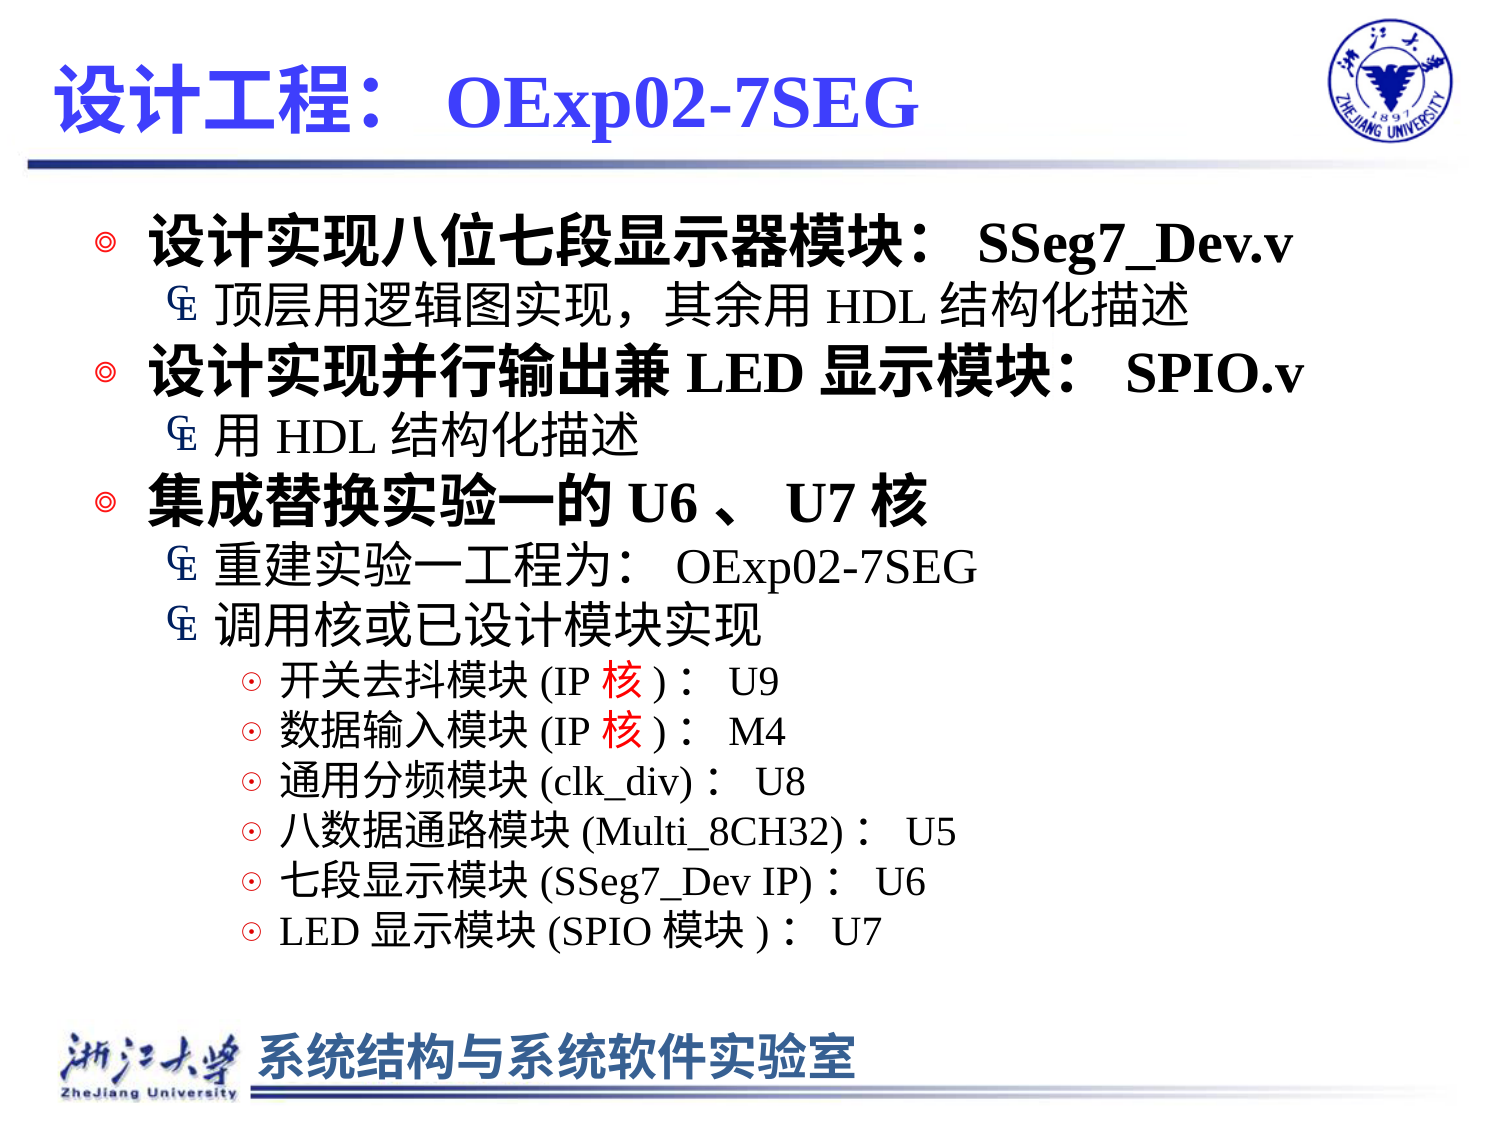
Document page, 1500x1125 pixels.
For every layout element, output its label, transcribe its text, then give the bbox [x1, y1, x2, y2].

picture [7, 0, 1493, 1125]
list 设计实现八位七段显示器模块：SSeg7_Dev.v 顶层用逻辑图实现，其余用HDL结构化描述 设计实现并行输出兼LED显示模块：SPIO.v 用HDL结构化描述 集成替换实验一的U6、U7核 重建实验一工程为：OExp02-7SEG 调用核或已设计模块实现 开关去抖模块(IP核)：U9 数据输入模块(IP核)：M4 通用分频模块(clk_div)：U8 八数据通路模块(Multi_8CH32)：U5 七段显示模块(SSeg7_Dev IP)：U6 LED显示模块(SPIO模块)：U7 [76, 196, 1427, 1000]
slide_number [1122, 1056, 1473, 1117]
title 设计工程：OExp02-7SEG [37, 19, 1188, 176]
